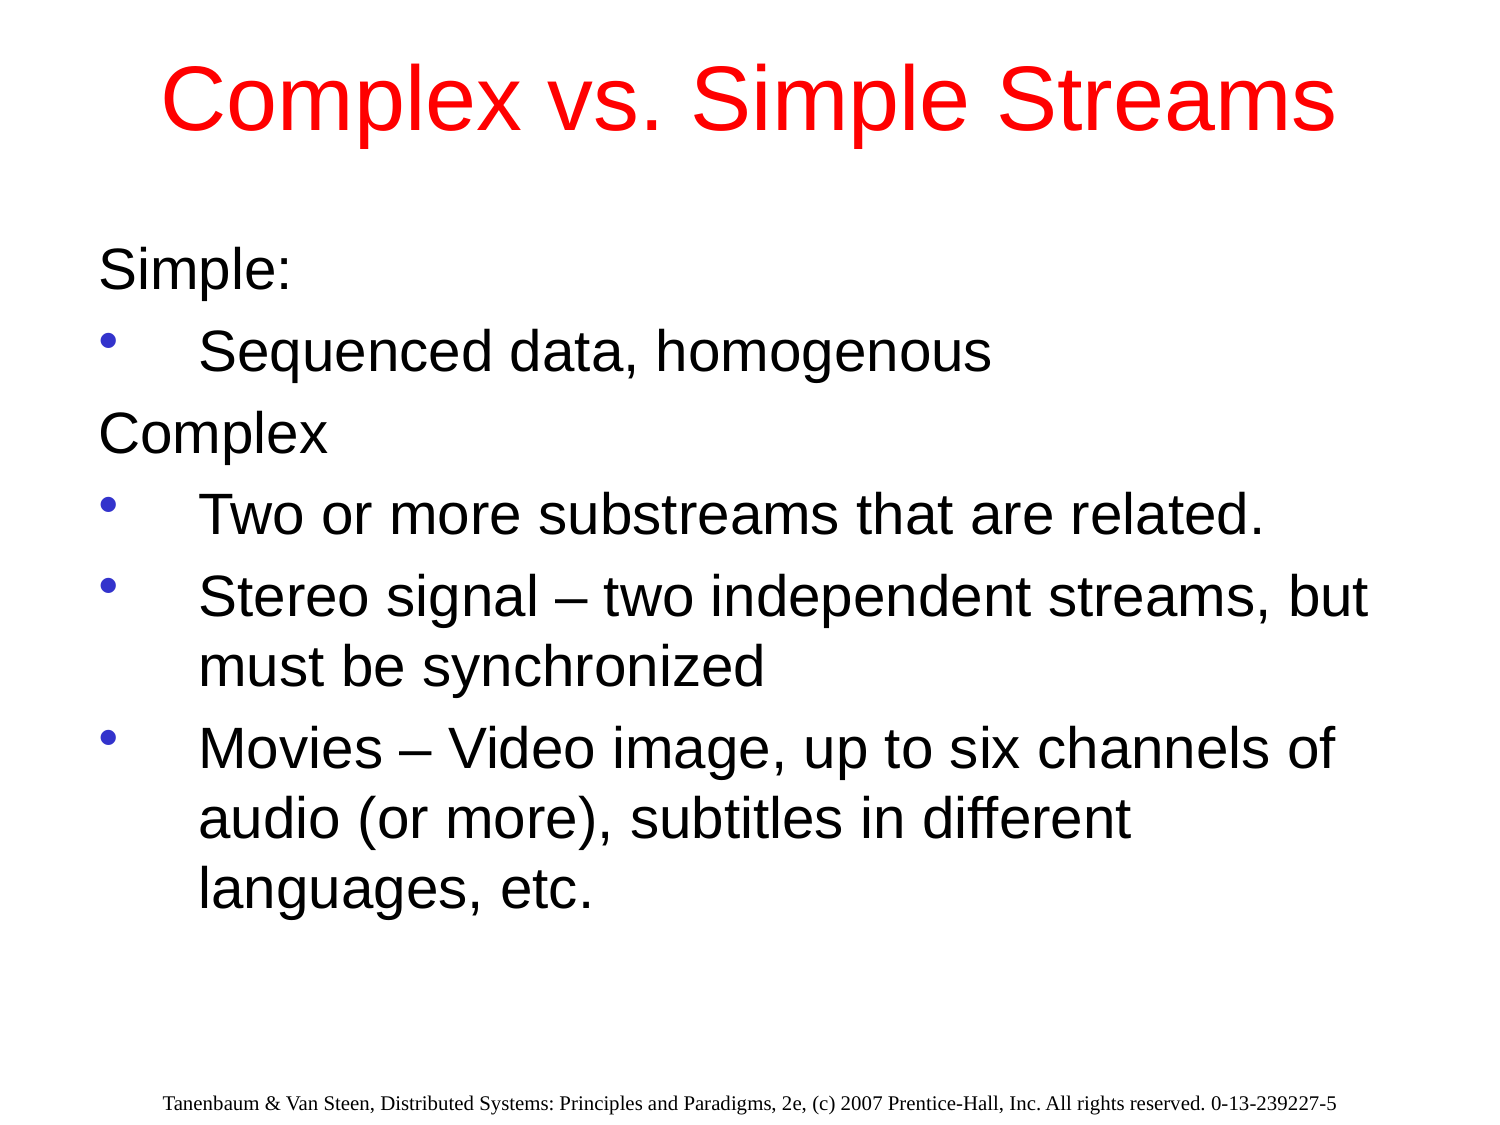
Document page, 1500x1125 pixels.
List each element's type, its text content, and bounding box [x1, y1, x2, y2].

title Complex vs. Simple Streams [0, 0, 1500, 188]
footer Tanenbaum & Van Steen, Distributed Systems: Principles and Paradigms, 2e, (c) 2007 Prentice-Hall, Inc. All rights reserved. 0-13-239227-5 [0, 1082, 1500, 1111]
list Simple: Sequenced data, homogenous Complex Two or more substreams that are related. Stereo signal – two independent streams, but must be synchronized Movies – Video image, up to six channels of audio (or more), subtitles in different languages, etc. [83, 223, 1391, 1075]
